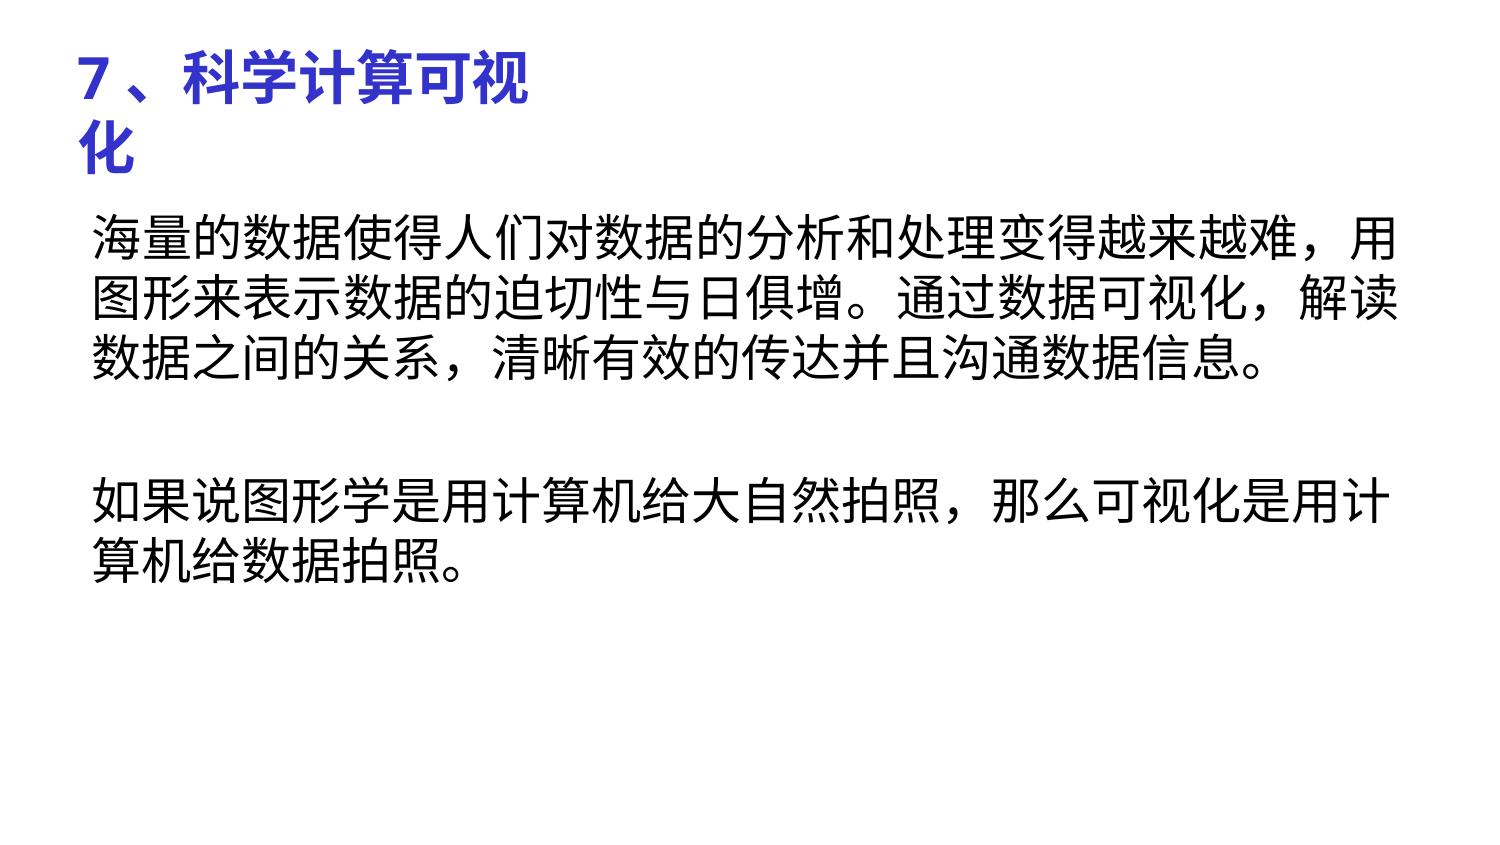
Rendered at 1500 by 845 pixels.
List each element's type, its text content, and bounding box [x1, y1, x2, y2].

text_box 海量的数据使得人们对数据的分析和处理变得越来越难，用图形来表示数据的迫切性与日俱增。通过数据可视化，解读数据之间的关系，清晰有效的传达并且沟通数据信息。 如果说图形学是用计算机给大自然拍照，那么可视化是用计算机给数据拍照。 [89, 204, 1400, 590]
title 7、科学计算可视化 [75, 38, 576, 183]
